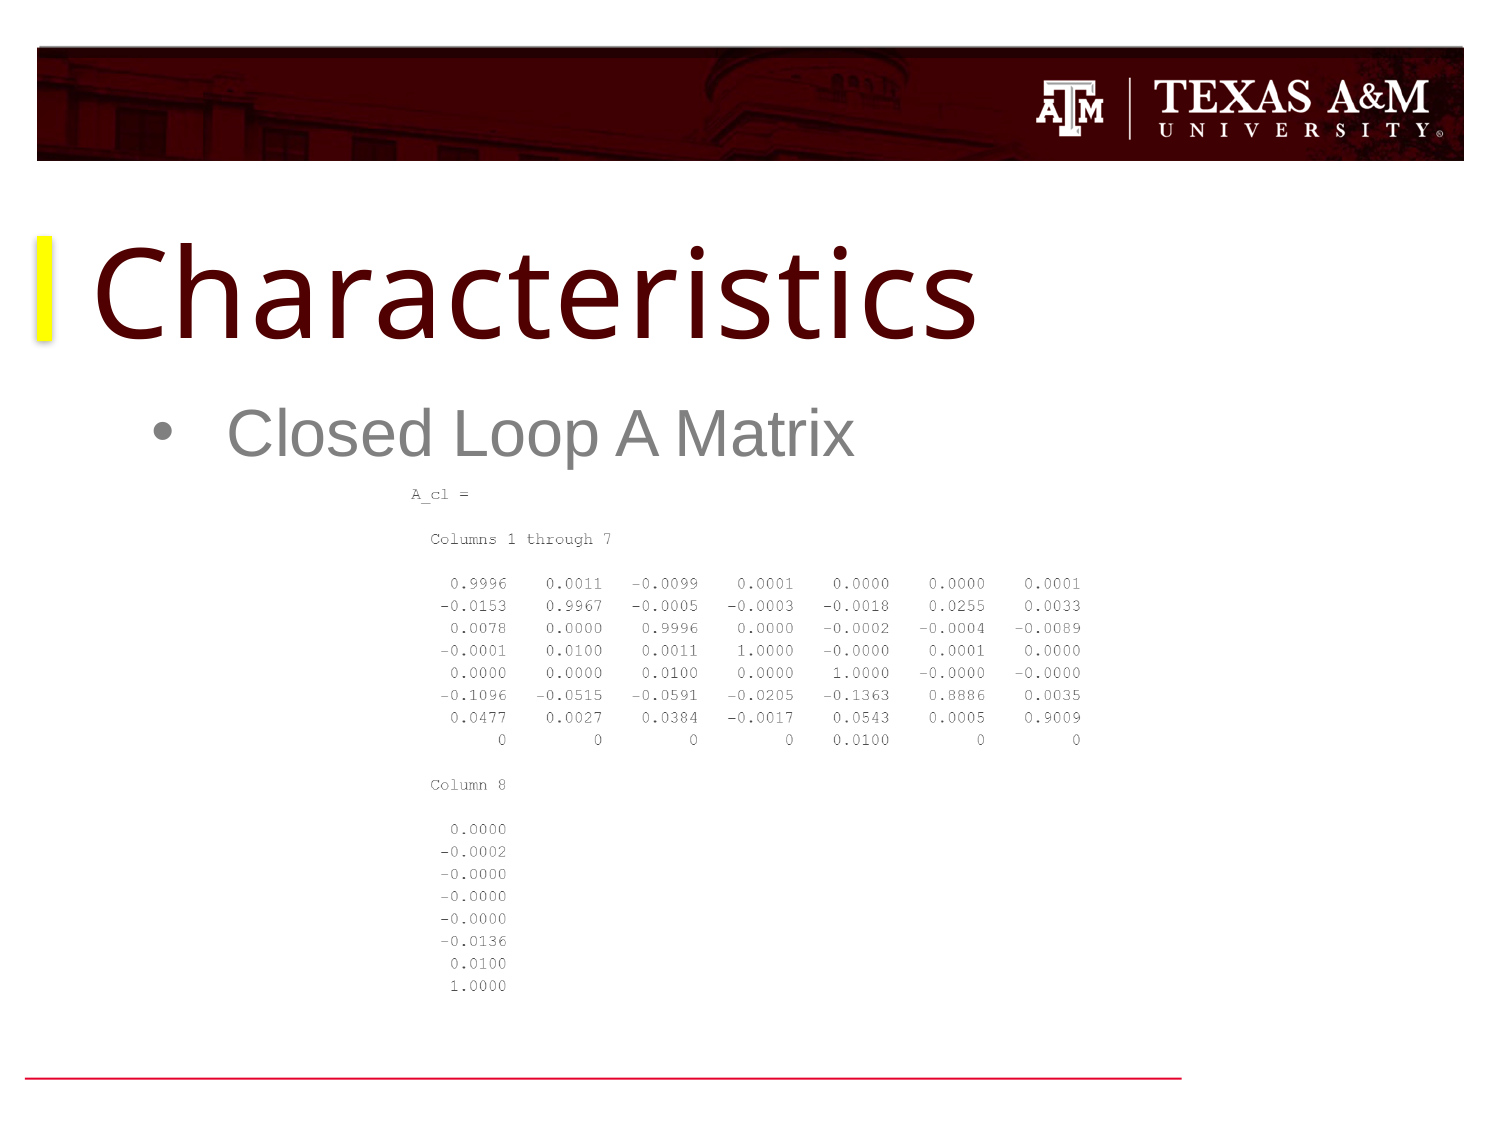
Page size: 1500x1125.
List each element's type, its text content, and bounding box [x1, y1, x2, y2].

list Closed Loop A Matrix [136, 382, 1425, 1005]
picture [394, 476, 1105, 1007]
title Characteristics [75, 195, 1425, 383]
picture [37, 45, 1464, 161]
